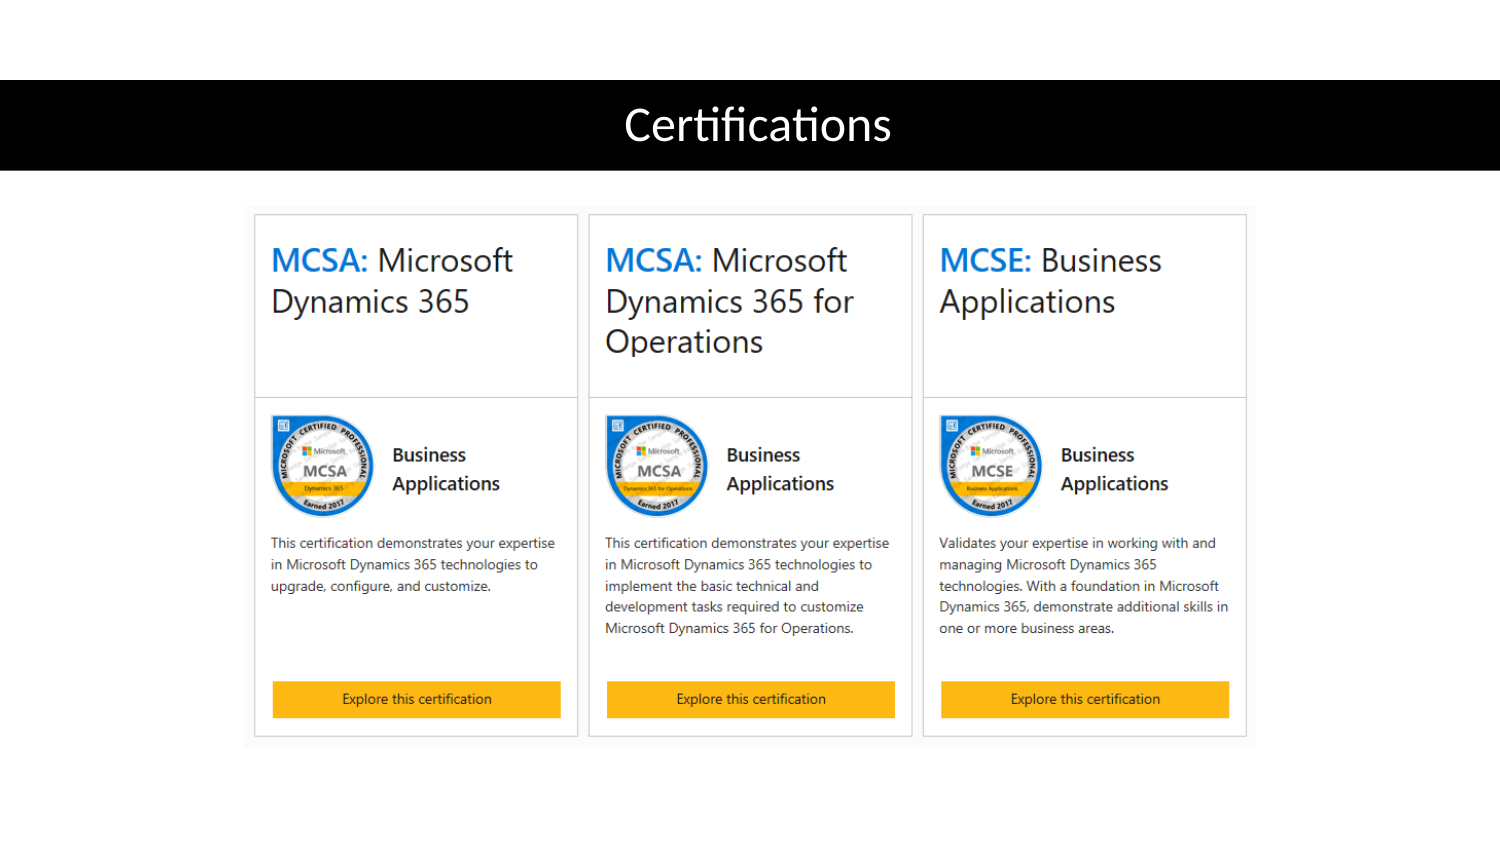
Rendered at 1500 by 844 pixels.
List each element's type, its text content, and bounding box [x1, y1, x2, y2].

picture [244, 205, 1256, 747]
text_box [0, 78, 1500, 173]
title Certifications [68, 79, 1448, 171]
